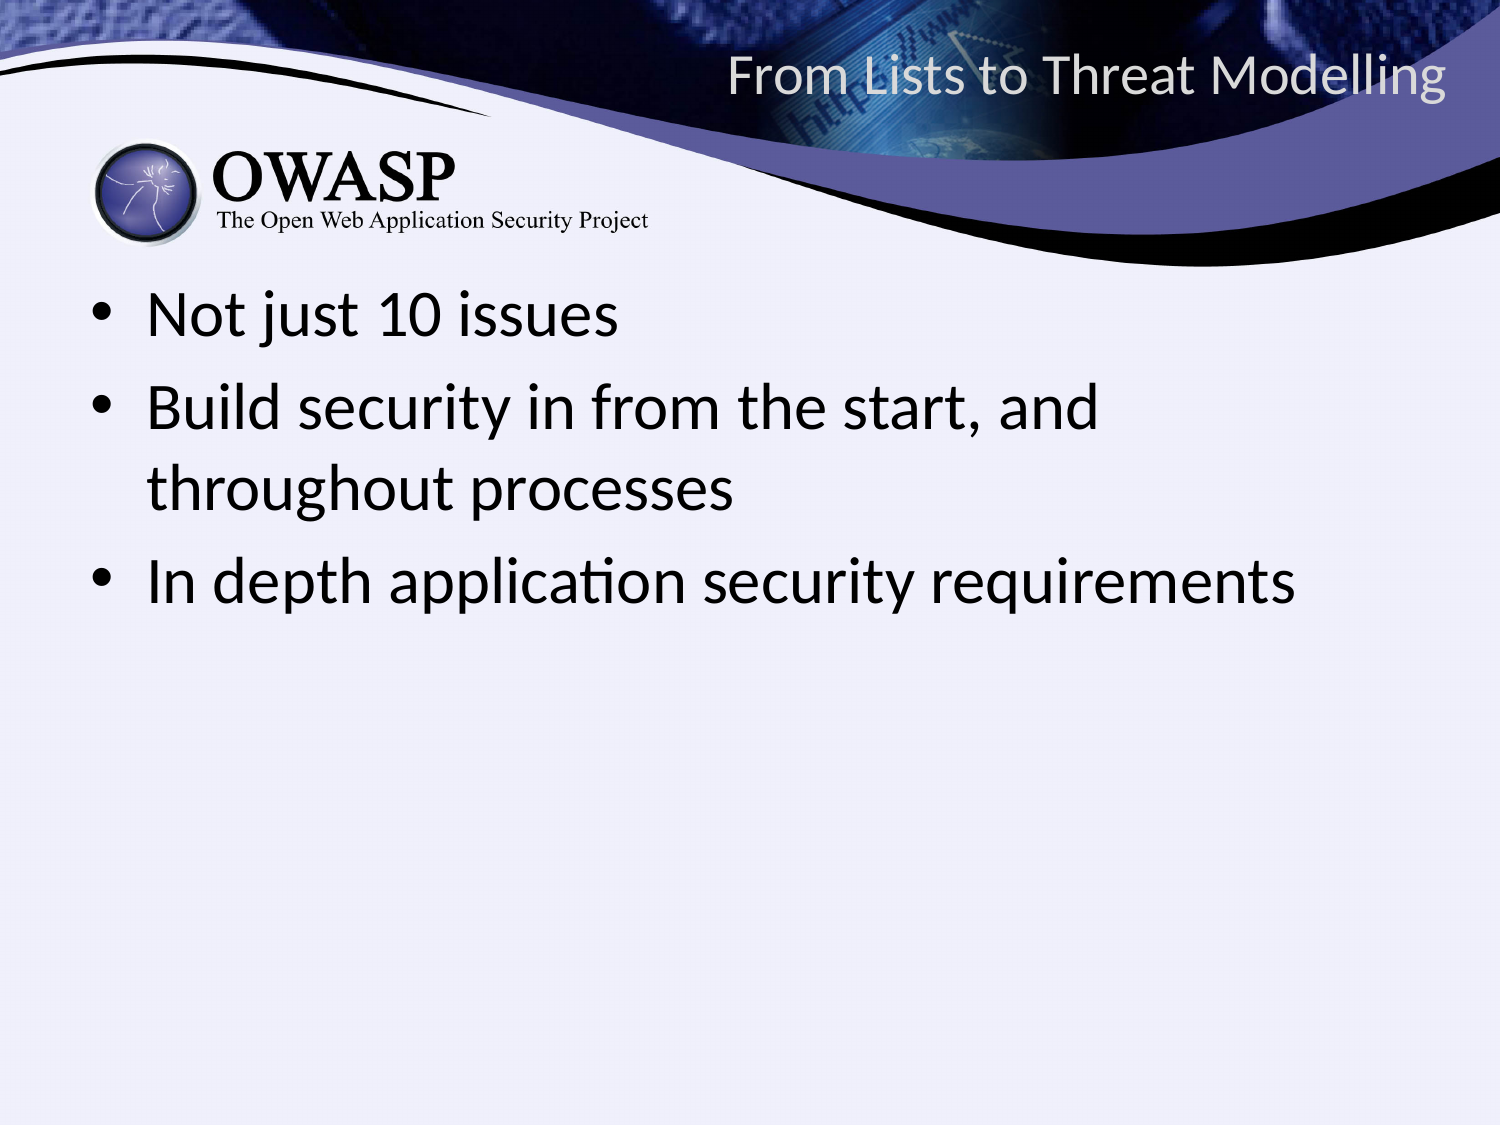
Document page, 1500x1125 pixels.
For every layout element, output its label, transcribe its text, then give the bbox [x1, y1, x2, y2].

title From Lists to Threat Modelling [699, 12, 1475, 130]
list Not just 10 issues Build security in from the start, and throughout processes In depth application security requirements [75, 262, 1425, 1005]
picture [0, 0, 1500, 1125]
